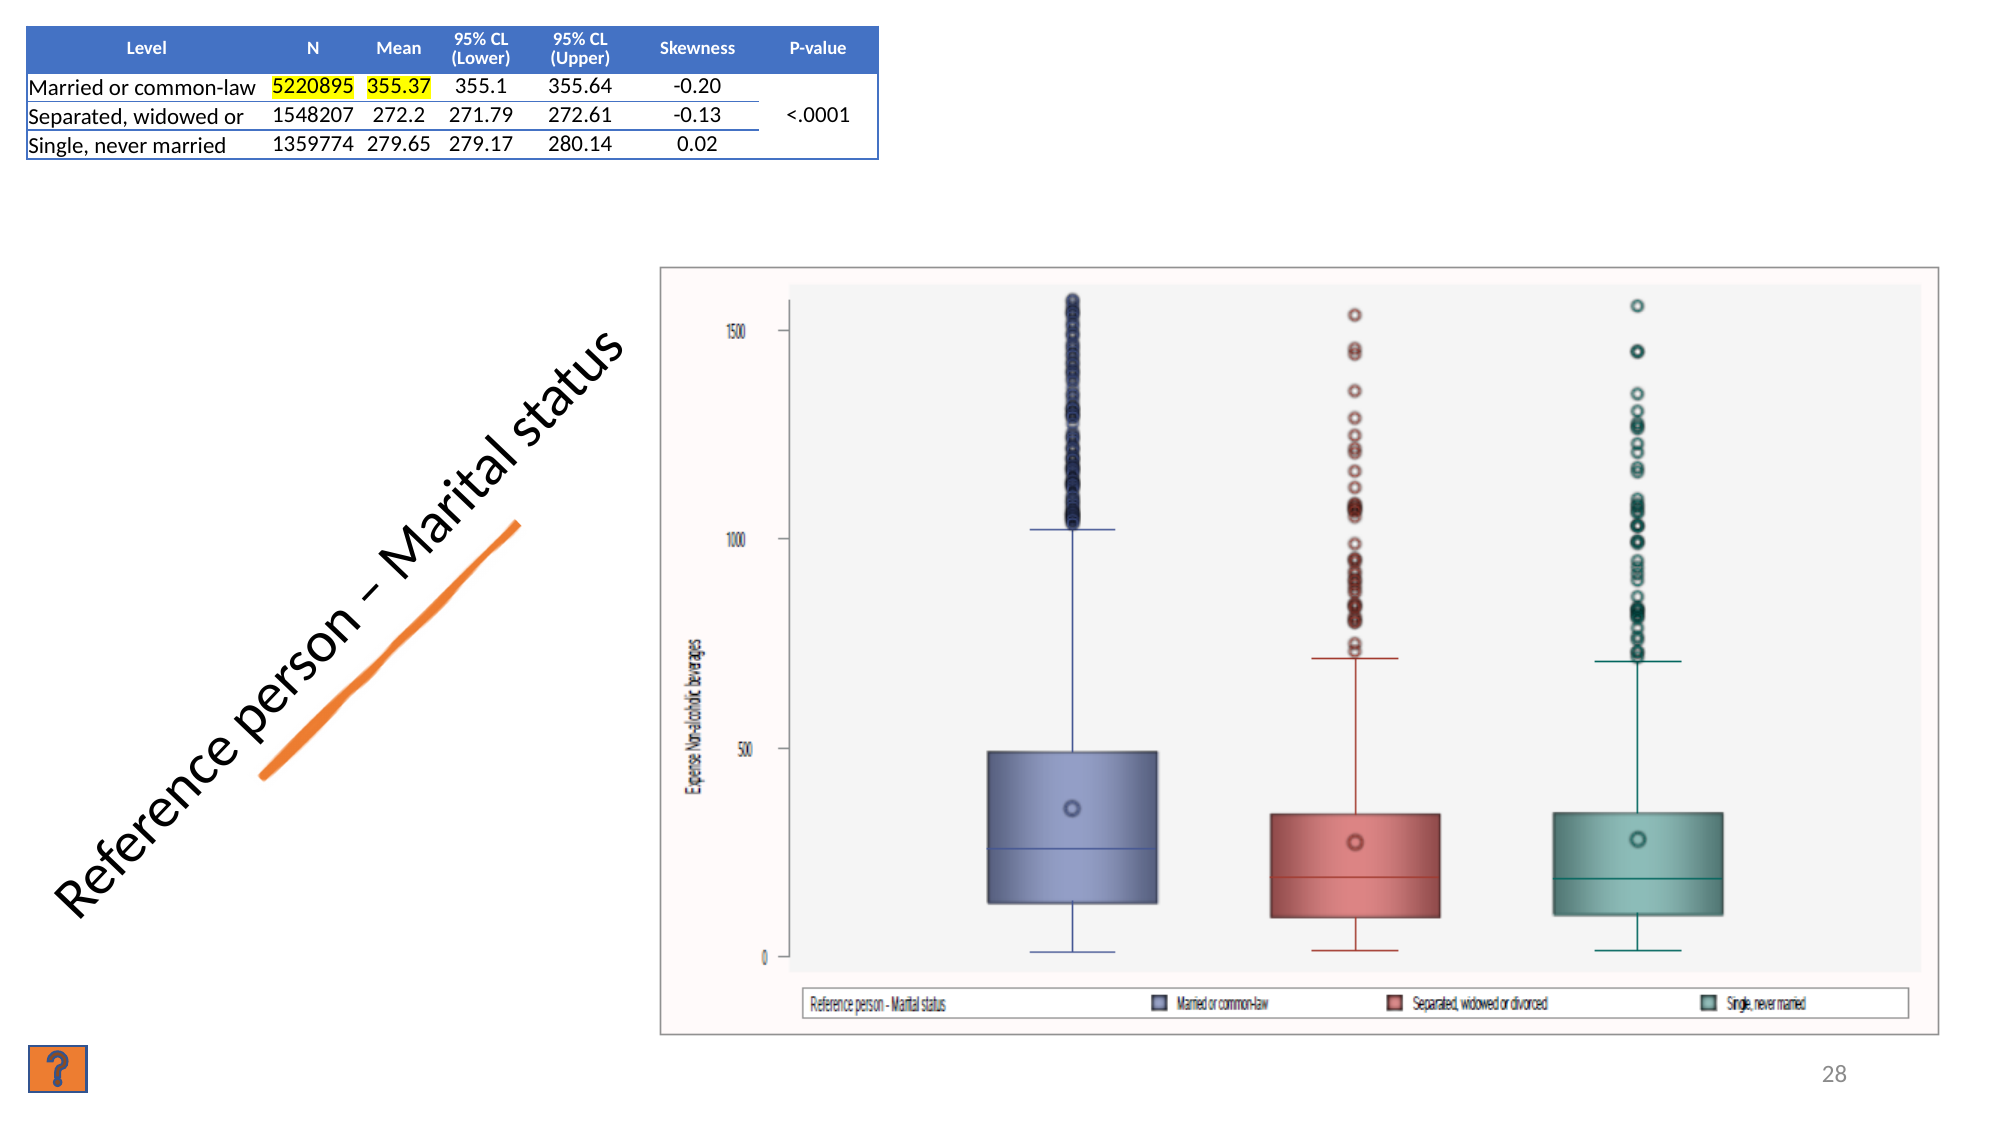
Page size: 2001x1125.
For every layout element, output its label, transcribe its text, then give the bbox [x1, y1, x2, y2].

table_header P-value [759, 27, 877, 72]
table_cell 279.17 [438, 131, 524, 158]
table_header Skewness [637, 27, 759, 72]
table_cell 5220895 [267, 74, 360, 101]
table_cell 271.79 [438, 102, 524, 129]
picture [203, 516, 572, 790]
picture [654, 264, 1947, 1043]
table_cell Married or common-law [28, 74, 267, 101]
table_cell 1548207 [267, 102, 360, 129]
table_cell 0.02 [637, 131, 759, 158]
table_cell 355.37 [360, 74, 438, 101]
table_header 95% CL (Upper) [524, 27, 637, 72]
table_header Mean [360, 27, 438, 72]
text_box [28, 1045, 88, 1093]
table_cell 272.2 [360, 102, 438, 129]
text_box Reference person – Marital status [0, 666, 350, 1011]
table_cell 355.1 [438, 74, 524, 101]
table_cell -0.13 [637, 102, 759, 129]
table_cell 272.61 [524, 102, 637, 129]
table_header 95% CL (Lower) [438, 27, 524, 72]
table_cell 355.64 [524, 74, 637, 101]
table_cell 280.14 [524, 131, 637, 158]
table_header N [267, 27, 360, 72]
slide_number 28 [1412, 1043, 1863, 1103]
table_cell 279.65 [360, 131, 438, 158]
table_header Level [28, 27, 267, 72]
text_box Reference person – Marital status [257, 228, 688, 640]
table_cell 1359774 [267, 131, 360, 158]
table_cell Separated, widowed or [28, 102, 267, 129]
table_cell <.0001 [759, 74, 877, 158]
table_cell Single, never married [28, 131, 267, 158]
table_cell -0.20 [637, 74, 759, 101]
